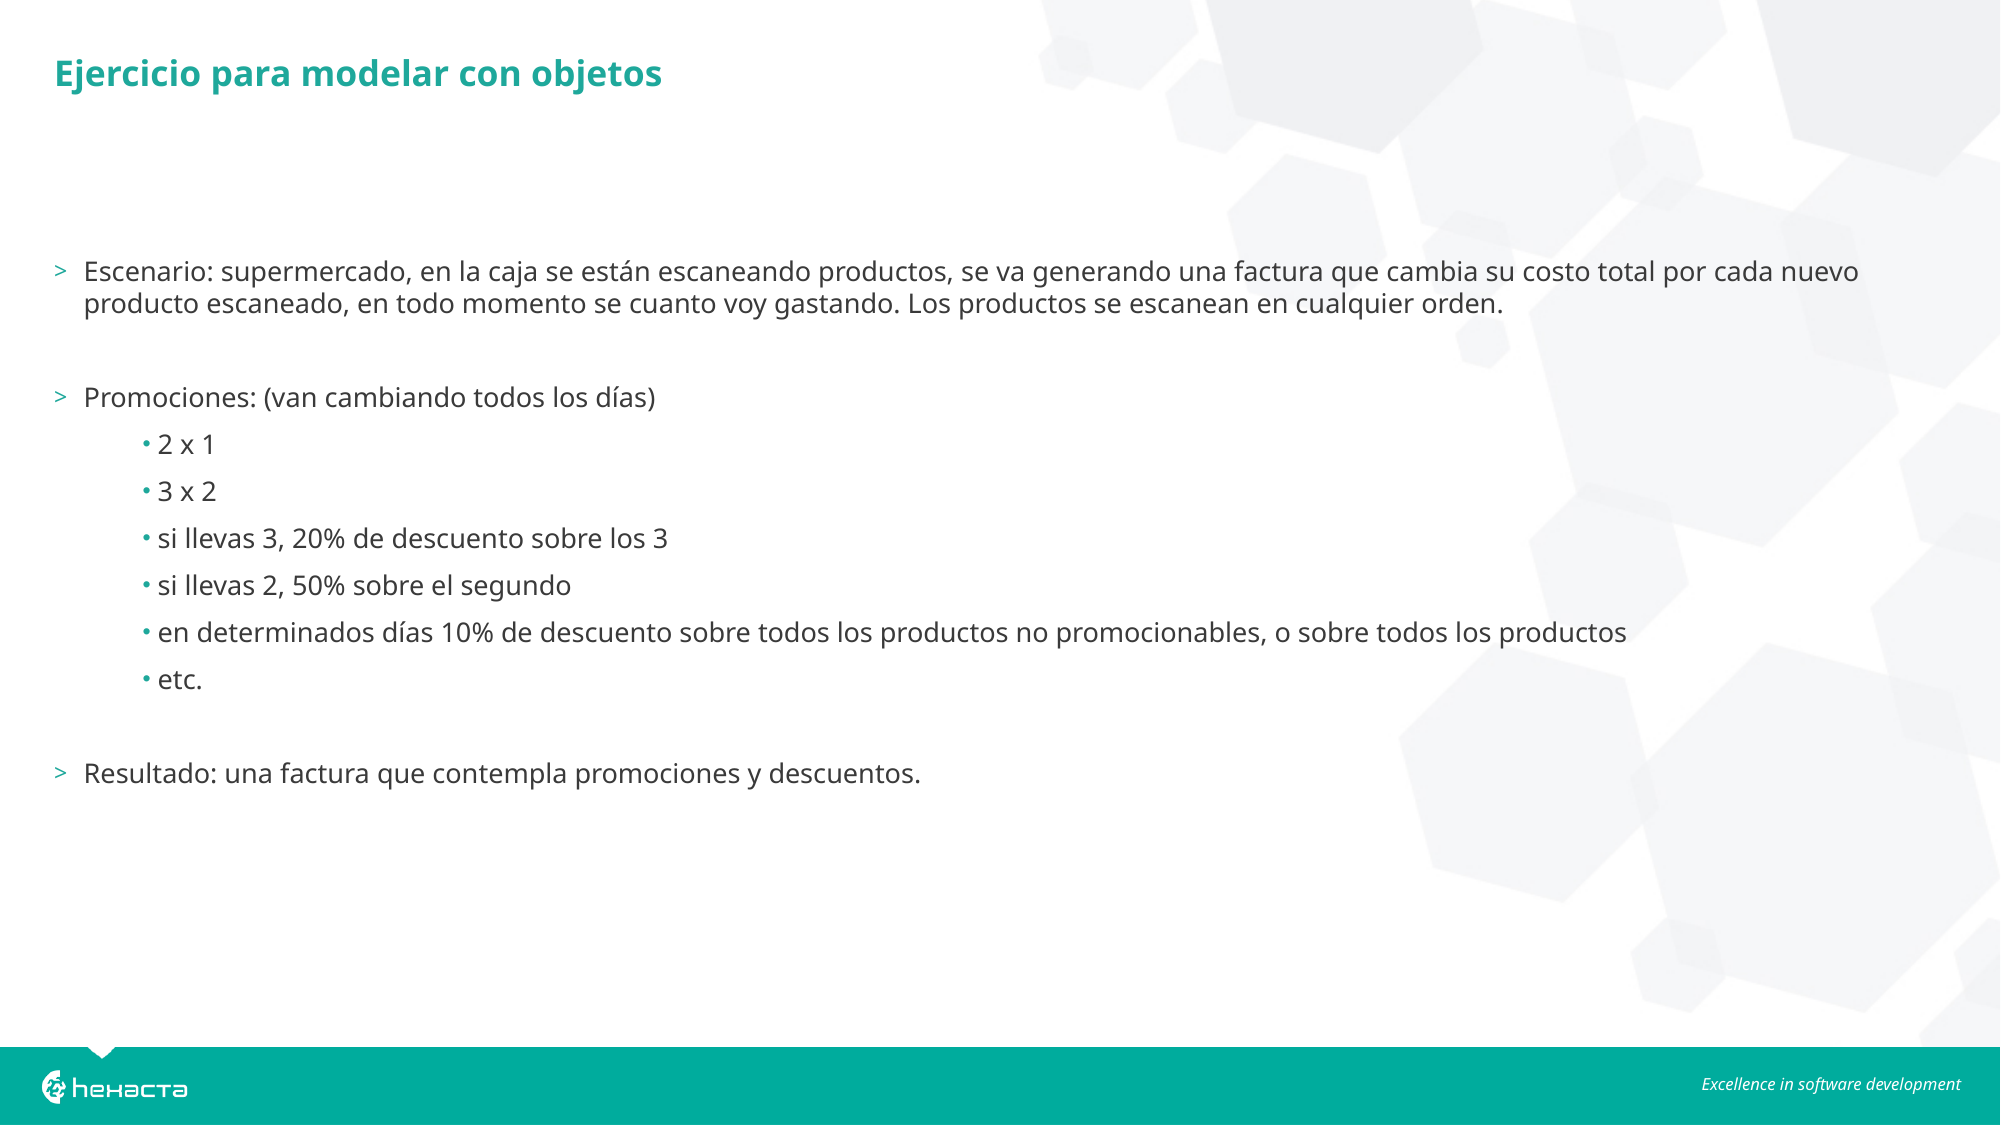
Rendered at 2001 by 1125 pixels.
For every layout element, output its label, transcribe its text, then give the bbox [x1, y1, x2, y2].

list Ejercicio para modelar con objetos [39, 43, 1961, 122]
list Escenario: supermercado, en la caja se están escaneando productos, se va generando una factura que cambia su costo total por cada nuevo producto escaneado, en todo momento se cuanto voy gastando. Los productos se escanean en cualquier orden. Promociones: (van cambiando todos los días) 2 x 1 3 x 2 si llevas 3, 20% de descuento sobre los 3 si llevas 2, 50% sobre el segundo en determinados días 10% de descuento sobre todos los productos no promocionables, o sobre todos los productos etc. Resultado: una factura que contempla promociones y descuentos. [39, 200, 1961, 1020]
picture [0, 0, 2001, 1125]
